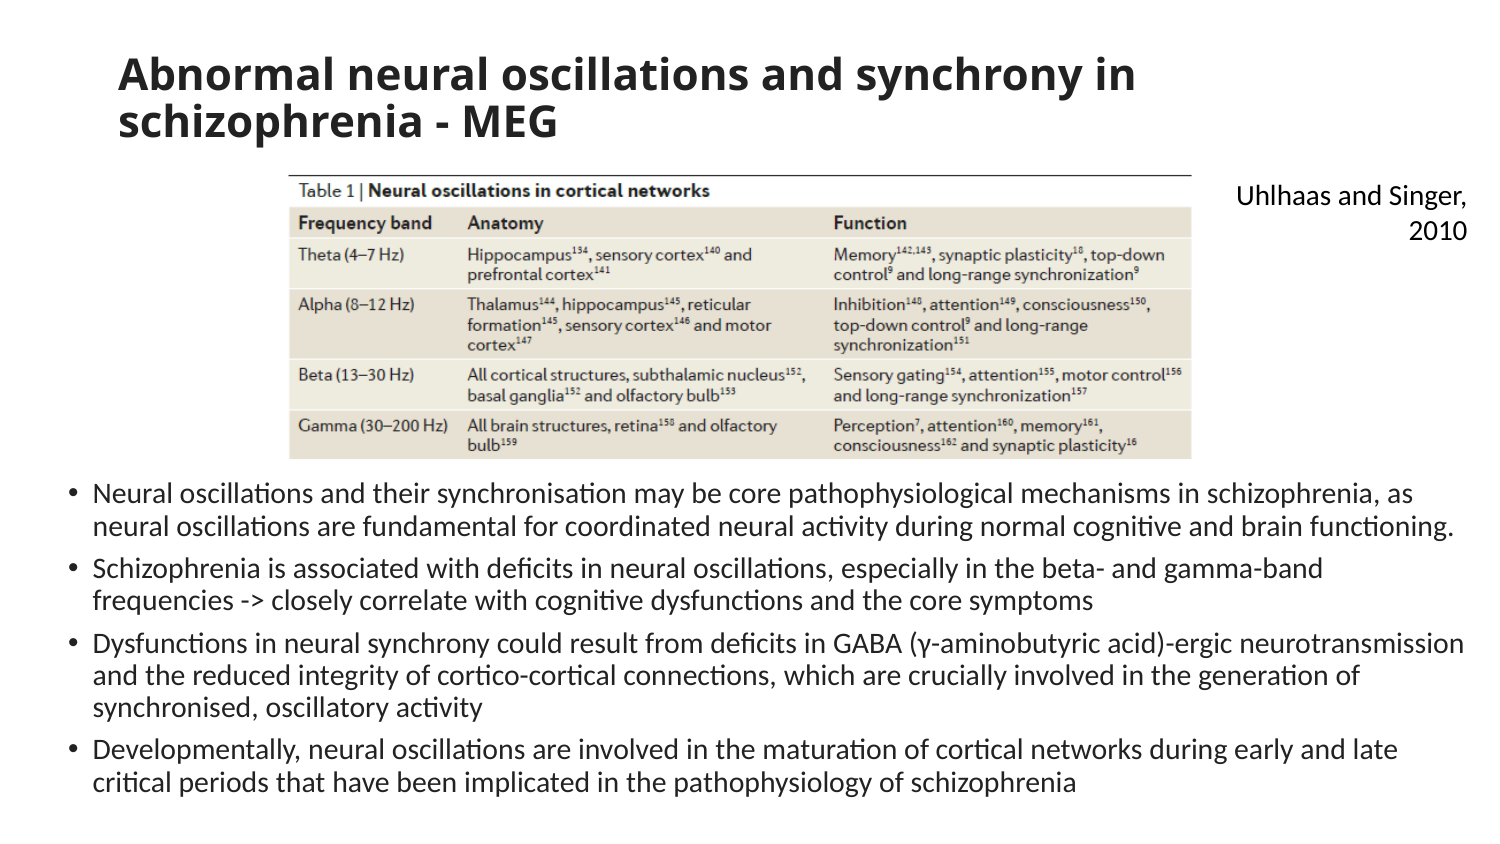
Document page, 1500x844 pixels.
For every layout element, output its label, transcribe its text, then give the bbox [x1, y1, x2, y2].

picture [284, 167, 1216, 471]
title Abnormal neural oscillations and synchrony in schizophrenia - MEG [103, 44, 1397, 208]
list Neural oscillations and their synchronisation may be core pathophysiological mechanisms in schizophrenia, as neural oscillations are fundamental for coordinated neural activity during normal cognitive and brain functioning. Schizophrenia is associated with deficits in neural oscillations, especially in the beta- and gamma-band frequencies -> closely correlate with cognitive dysfunctions and the core symptoms Dysfunctions in neural synchrony could result from deficits in GABA (γ-aminobutyric acid)-ergic neurotransmission and the reduced integrity of cortico-cortical connections, which are crucially involved in the generation of synchronised, oscillatory activity Developmentally, neural oscillations are involved in the maturation of cortical networks during early and late critical periods that have been implicated in the pathophysiology of schizophrenia [53, 470, 1483, 836]
text_box Uhlhaas and Singer, 2010 [1216, 169, 1483, 254]
